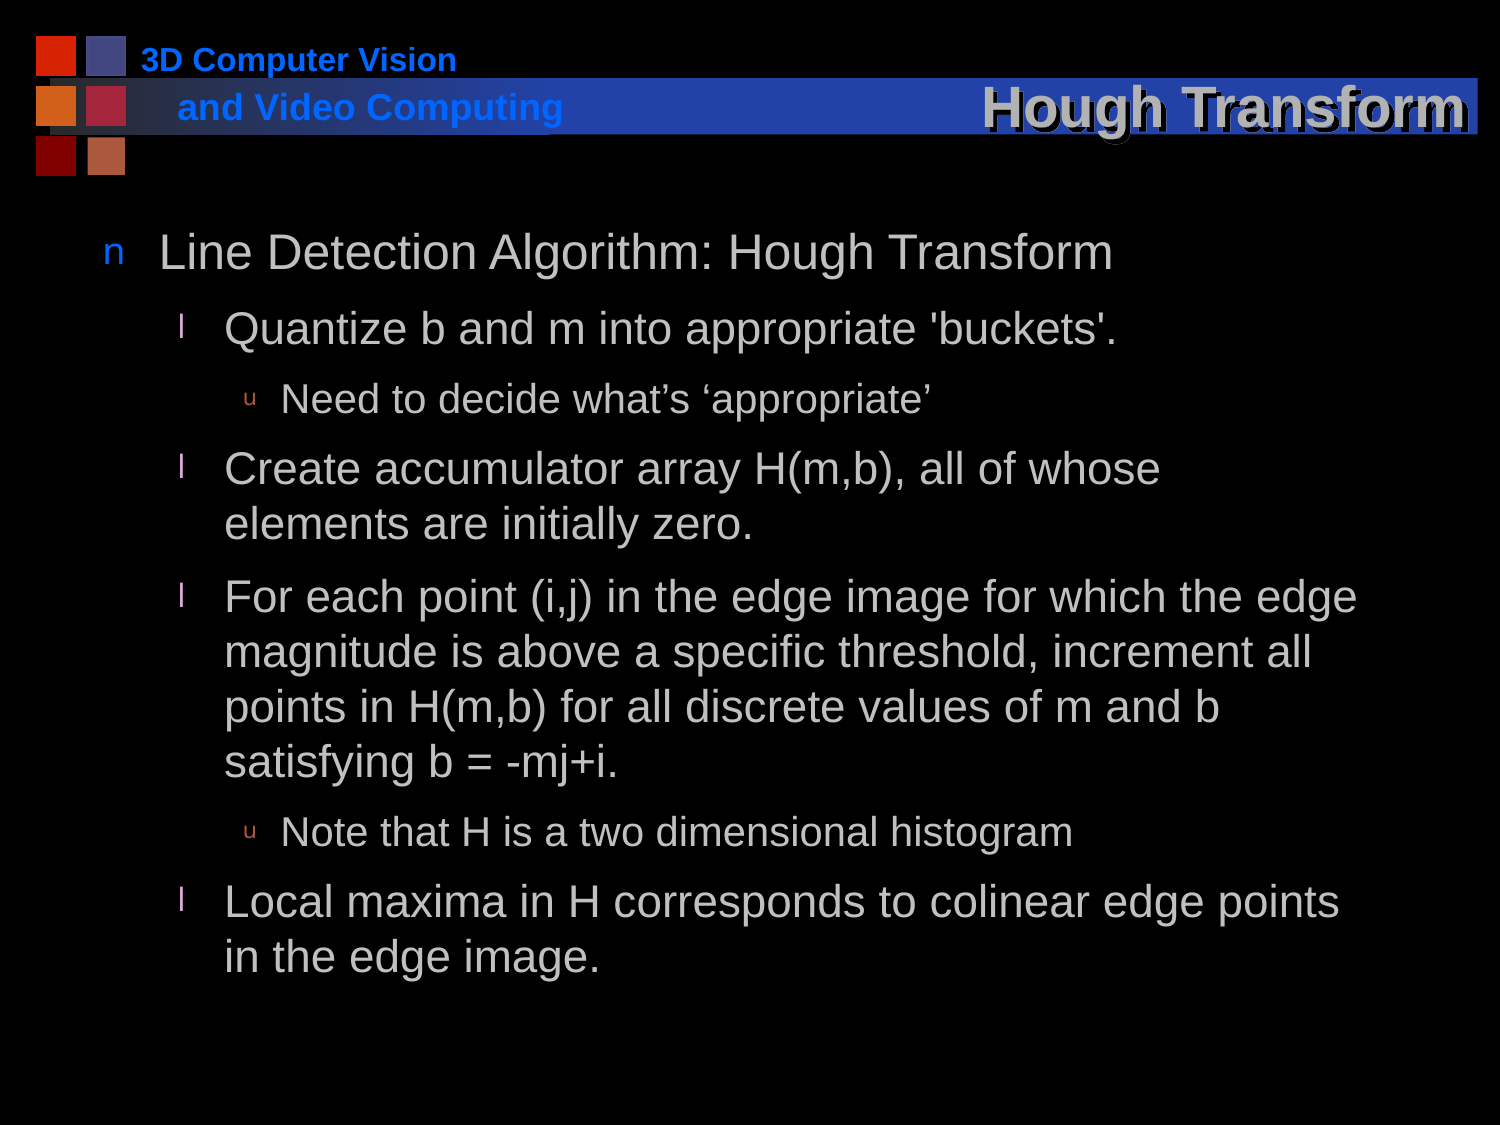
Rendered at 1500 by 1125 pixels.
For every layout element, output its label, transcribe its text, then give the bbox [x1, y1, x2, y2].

list Line Detection Algorithm: Hough Transform Quantize b and m into appropriate 'buckets'. Need to decide what’s ‘appropriate’ Create accumulator array H(m,b), all of whose elements are initially zero. For each point (i,j) in the edge image for which the edge magnitude is above a specific threshold, increment all points in H(m,b) for all discrete values of m and b satisfying b = -mj+i. Note that H is a two dimensional histogram Local maxima in H corresponds to colinear edge points in the edge image. [86, 211, 1376, 601]
title Hough Transform [947, 46, 1500, 148]
